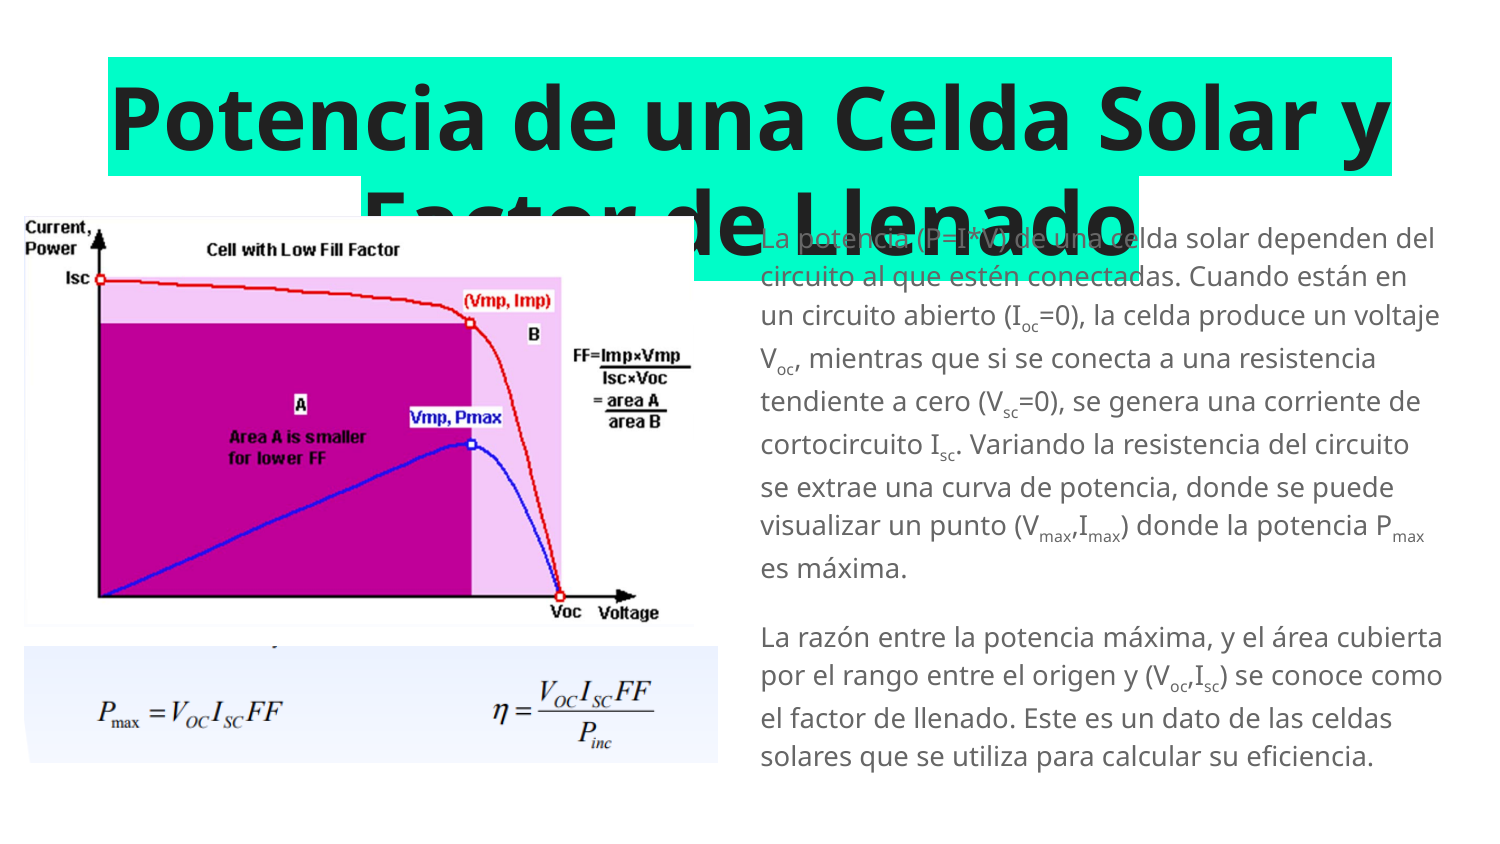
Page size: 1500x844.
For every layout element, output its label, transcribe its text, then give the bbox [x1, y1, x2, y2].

picture [24, 216, 694, 628]
list La potencia (P=I*V) de una celda solar dependen del circuito al que estén conectadas. Cuando están en un circuito abierto (Ioc=0), la celda produce un voltaje Voc, mientras que si se conecta a una resistencia tendiente a cero (Vsc=0), se genera una corriente de cortocircuito Isc. Variando la resistencia del circuito se extrae una curva de potencia, donde se puede visualizar un punto (Vmax,Imax) donde la potencia Pmax es máxima. La razón entre la potencia máxima, y el área cubierta por el rango entre el origen y (Voc,Isc) se conoce como el factor de llenado. Este es un dato de las celdas solares que se utiliza para calcular su eficiencia. [745, 201, 1460, 810]
picture [24, 646, 719, 763]
title Potencia de una Celda Solar y Factor de Llenado [51, 48, 1449, 180]
